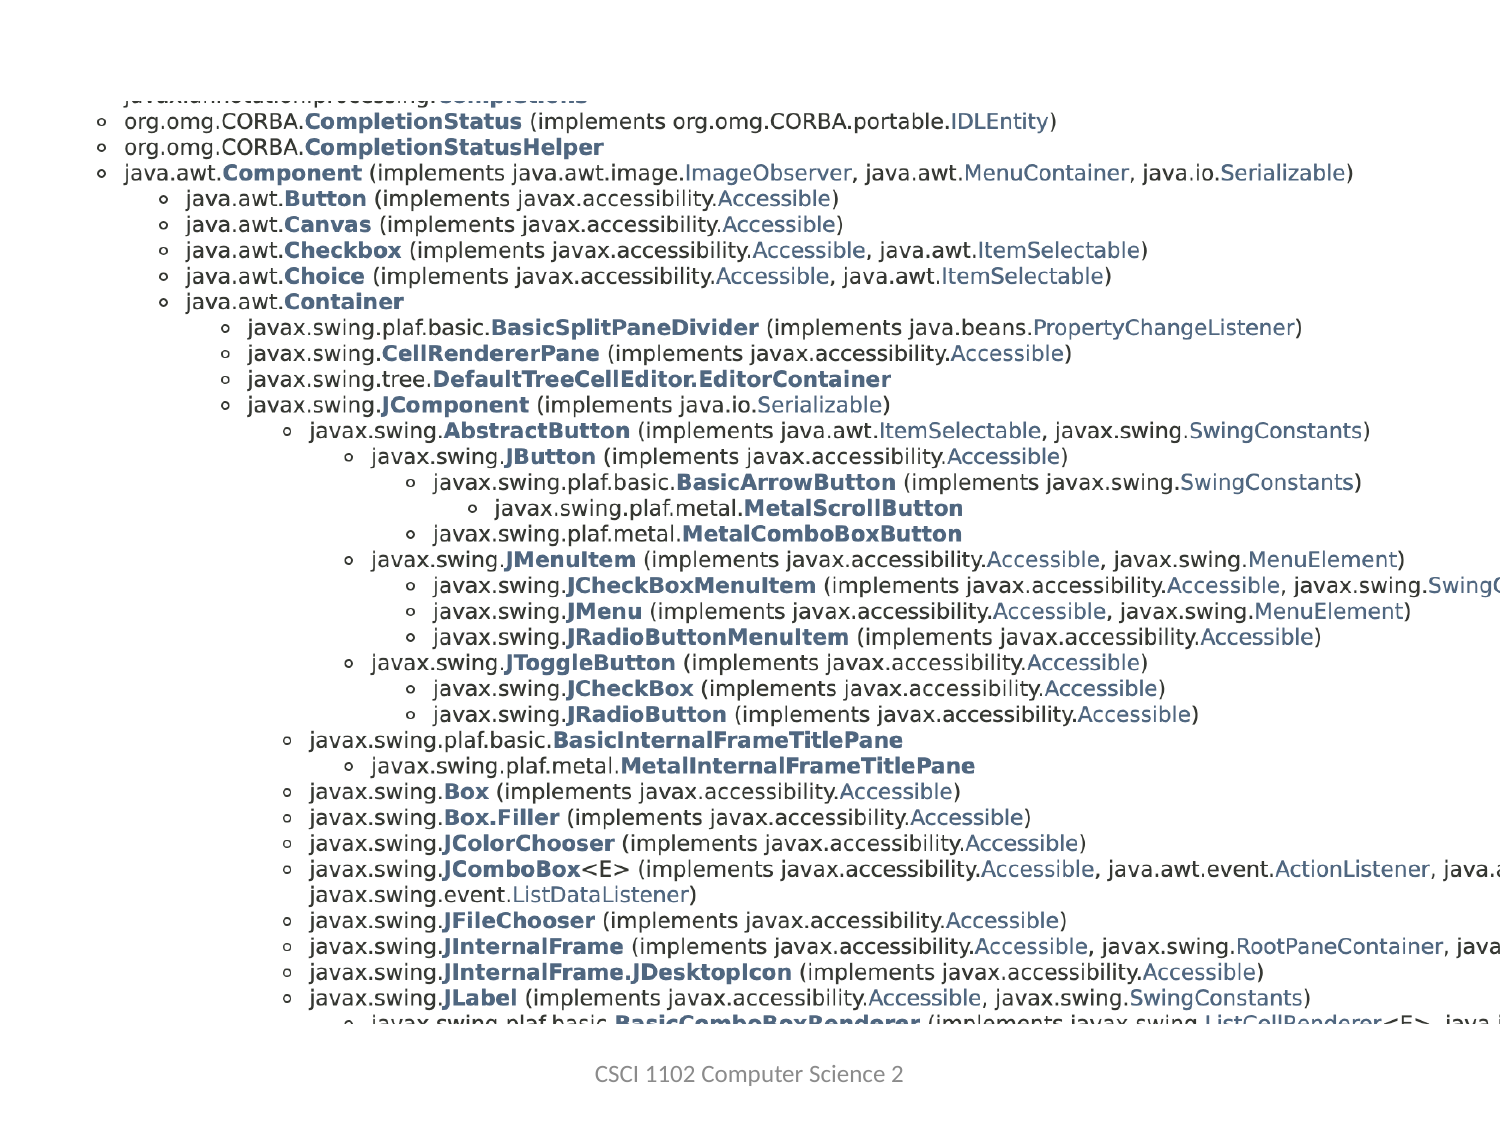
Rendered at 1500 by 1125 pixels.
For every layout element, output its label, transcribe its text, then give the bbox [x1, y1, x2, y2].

footer CSCI 1102 Computer Science 2 [512, 1042, 988, 1103]
picture [0, 101, 1500, 1024]
